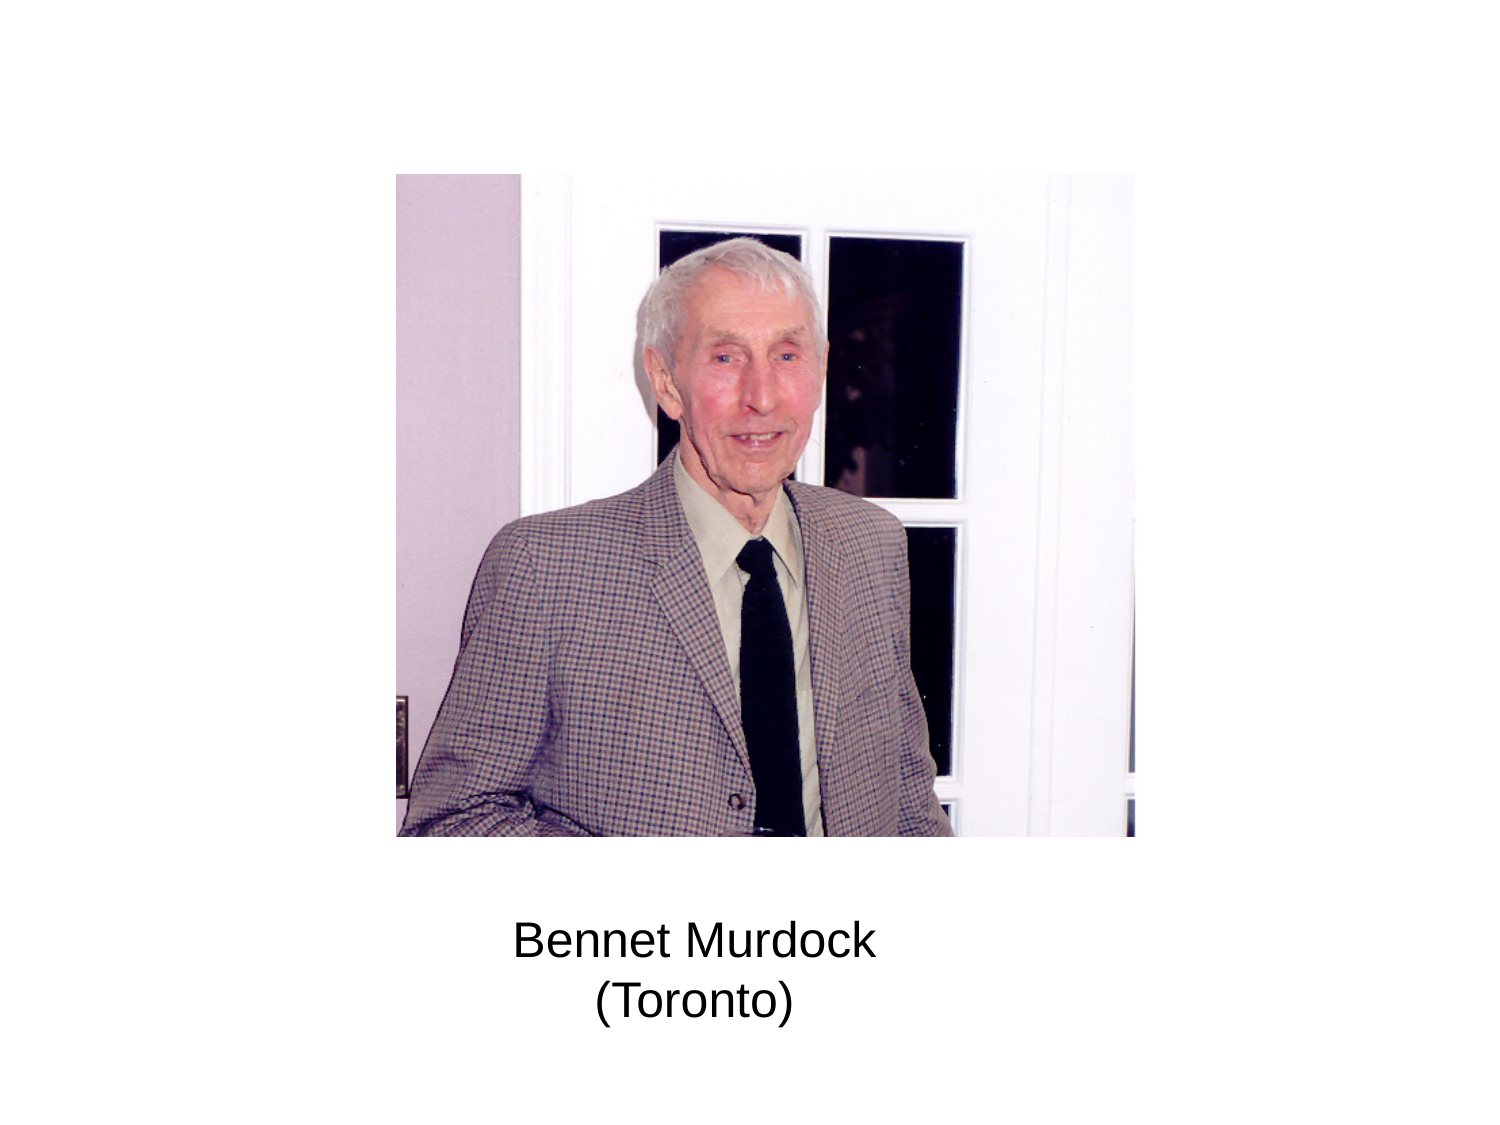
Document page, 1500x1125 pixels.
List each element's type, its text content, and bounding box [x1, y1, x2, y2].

picture [395, 174, 1138, 837]
text_box Bennet Murdock (Toronto) [497, 899, 892, 1095]
